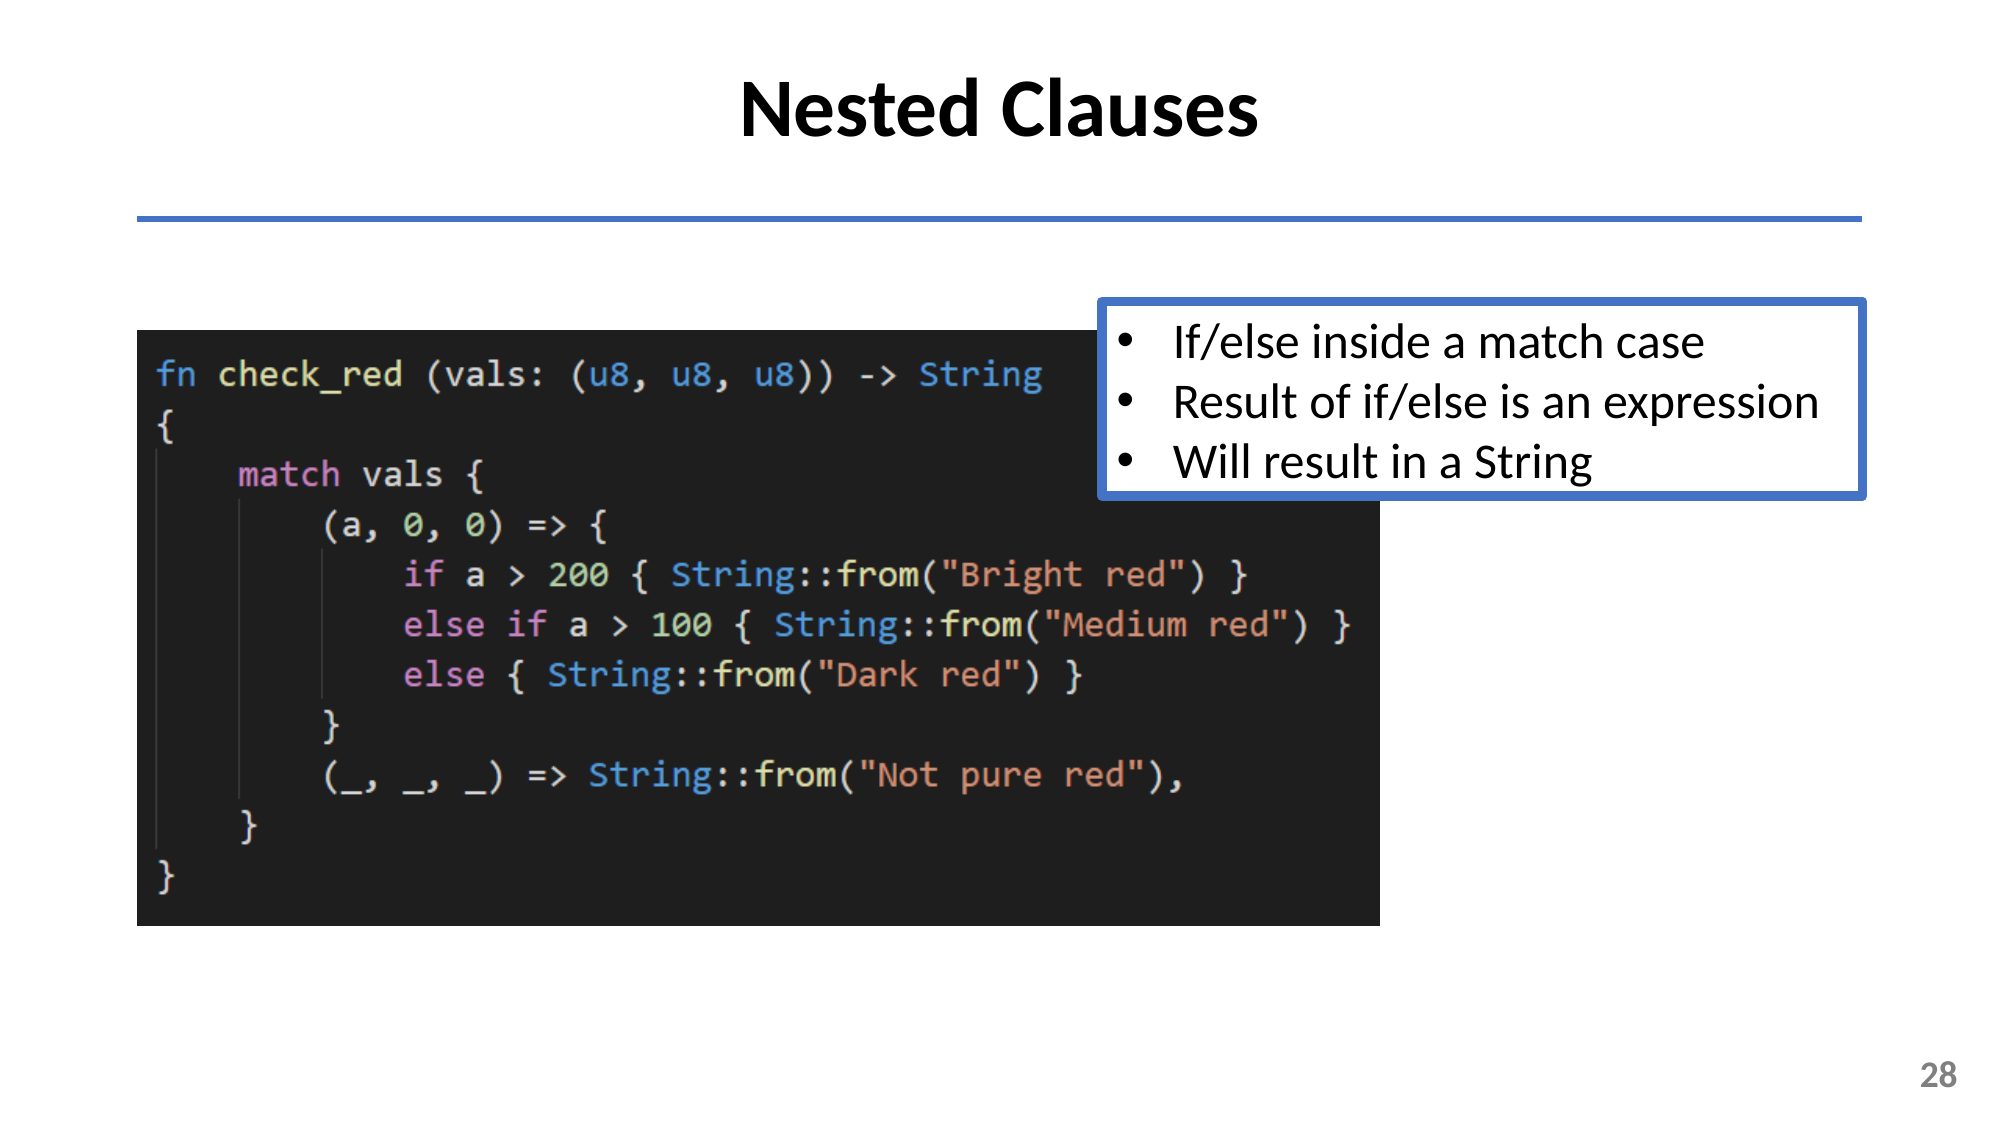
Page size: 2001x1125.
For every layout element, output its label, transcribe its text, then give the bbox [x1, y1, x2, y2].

text_box Nested Clauses [137, 1, 1863, 218]
picture [137, 330, 1380, 926]
text_box If/else inside a match case Result of if/else is an expression Will result in a String [1101, 301, 1863, 497]
slide_number 28 [1522, 1042, 1973, 1103]
